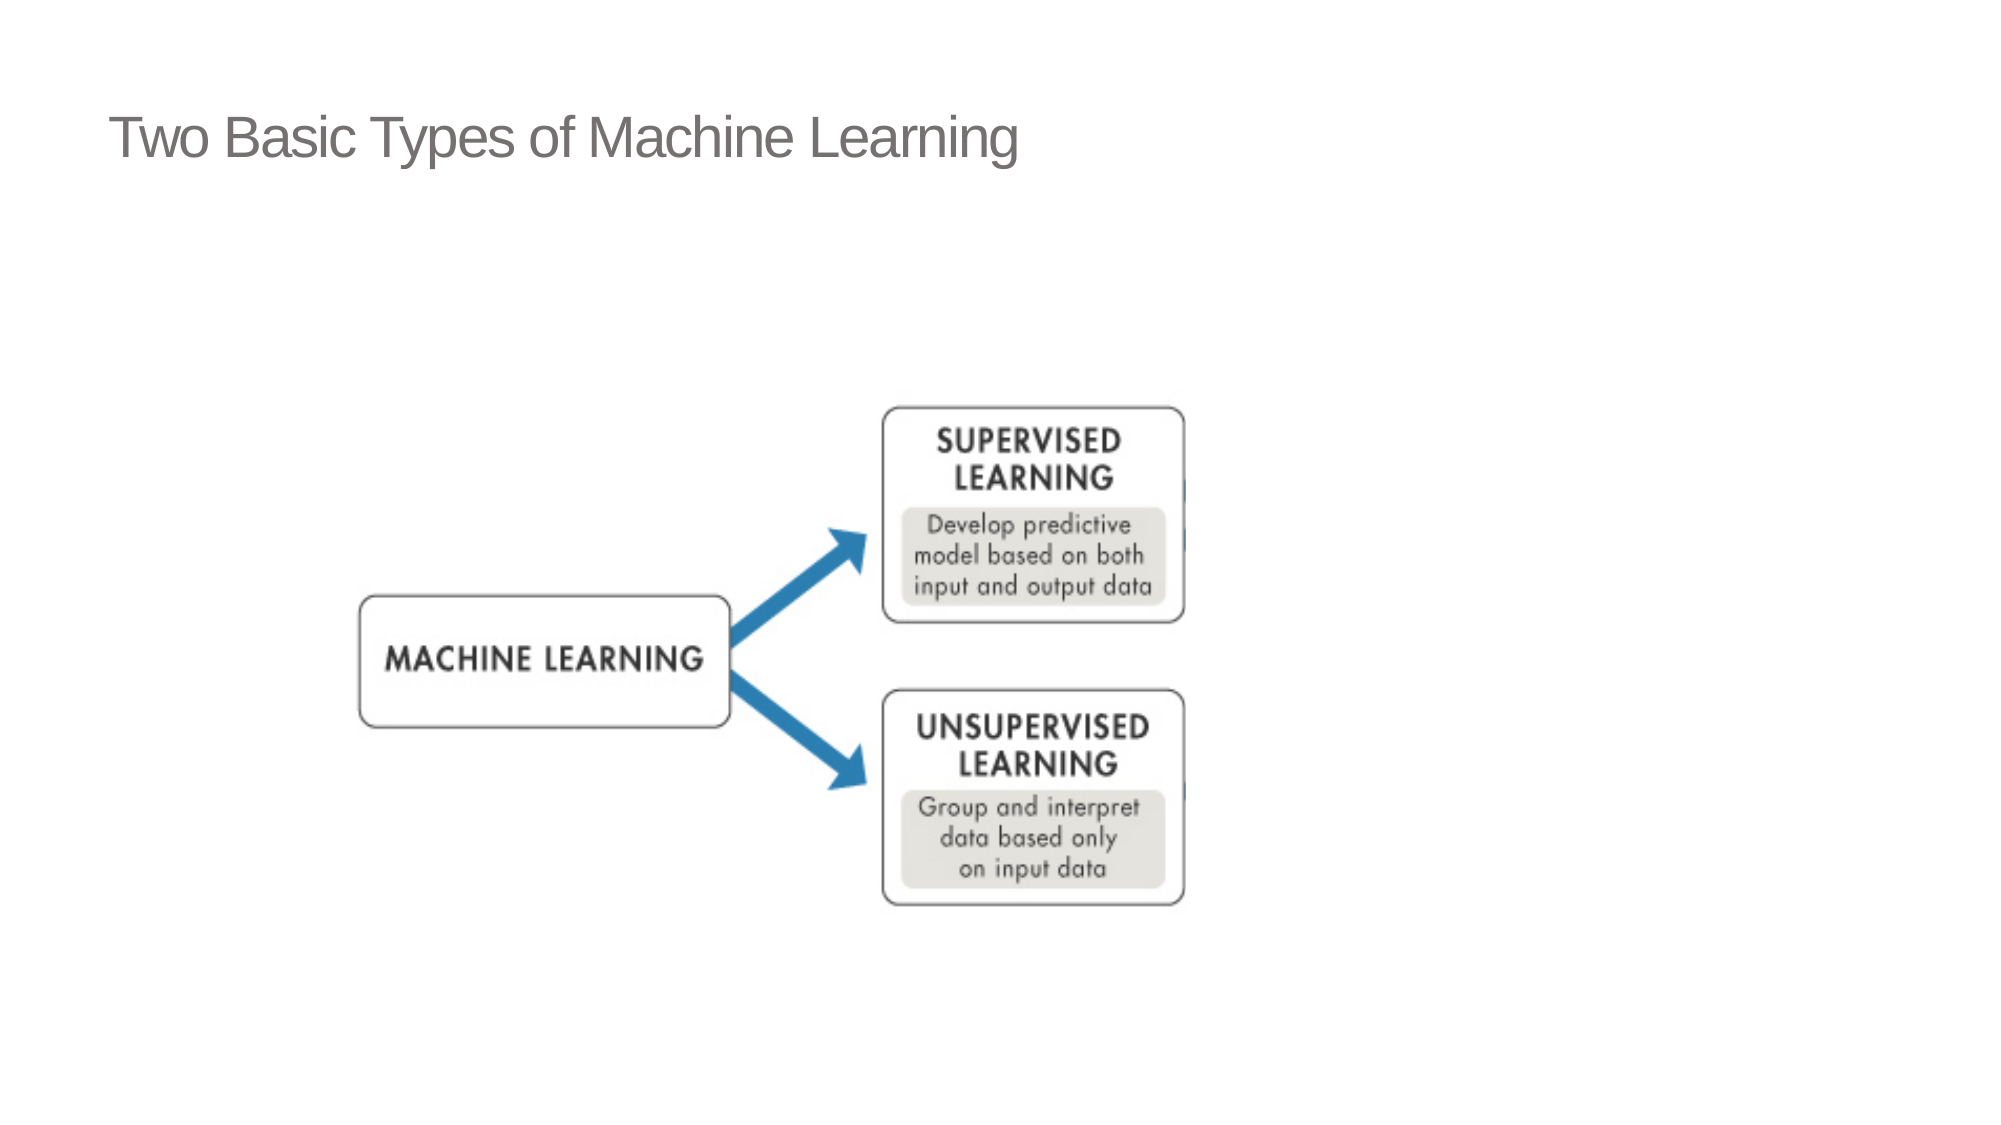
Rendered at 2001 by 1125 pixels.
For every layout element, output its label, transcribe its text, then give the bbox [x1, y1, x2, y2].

text_box Two Basic Types of Machine Learning [95, 71, 1122, 178]
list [307, 320, 1186, 922]
